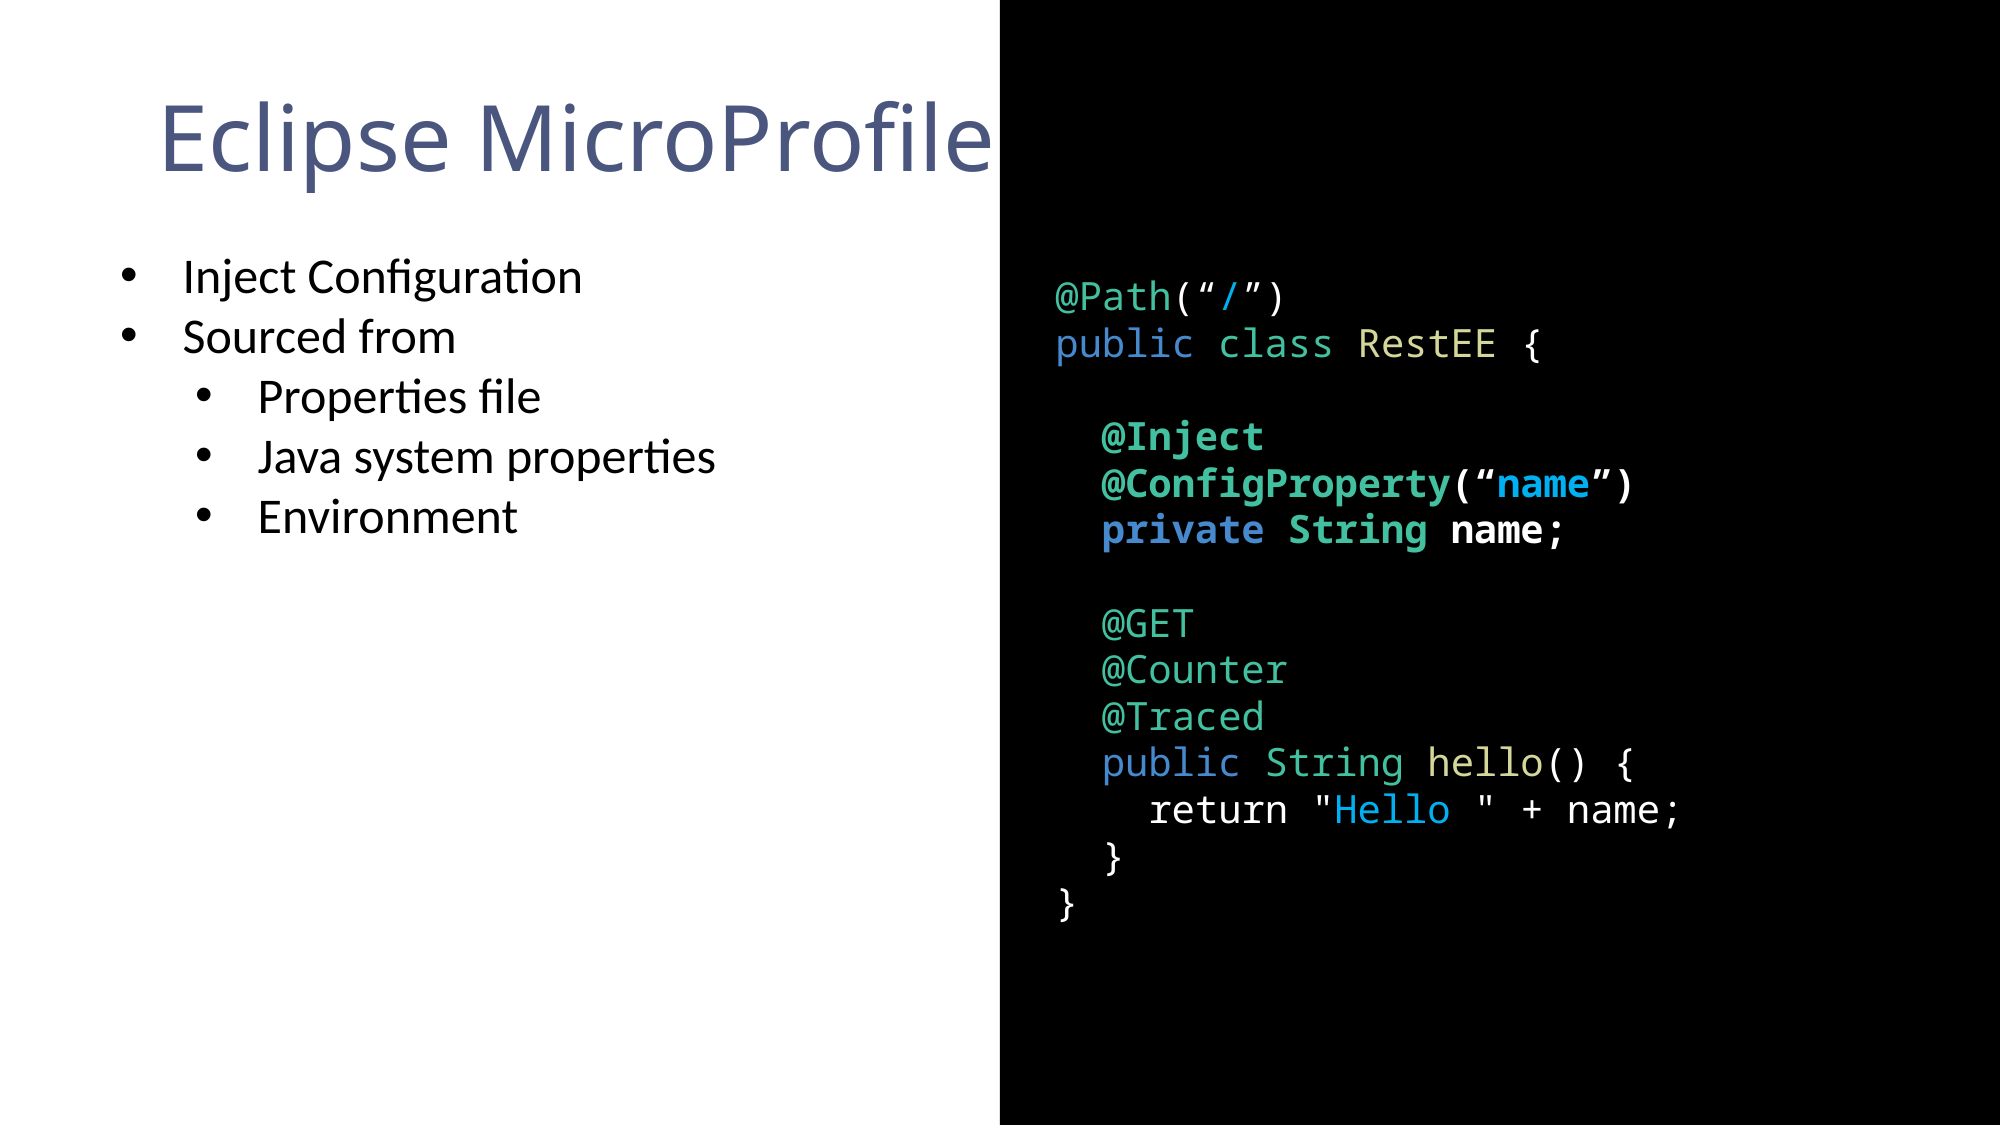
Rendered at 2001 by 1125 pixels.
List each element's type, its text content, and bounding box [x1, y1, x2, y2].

text_box @Path(“/”) public class RestEE { @Inject @ConfigProperty(“name”) private String name; @GET @Counter @Traced public String hello() { return "Hello " + name; } } [1040, 264, 1965, 932]
text_box Eclipse MicroProfile [137, 59, 1863, 224]
text_box [1025, 863, 1950, 940]
text_box Inject Configuration Sourced from Properties file Java system properties Environment [105, 236, 960, 552]
